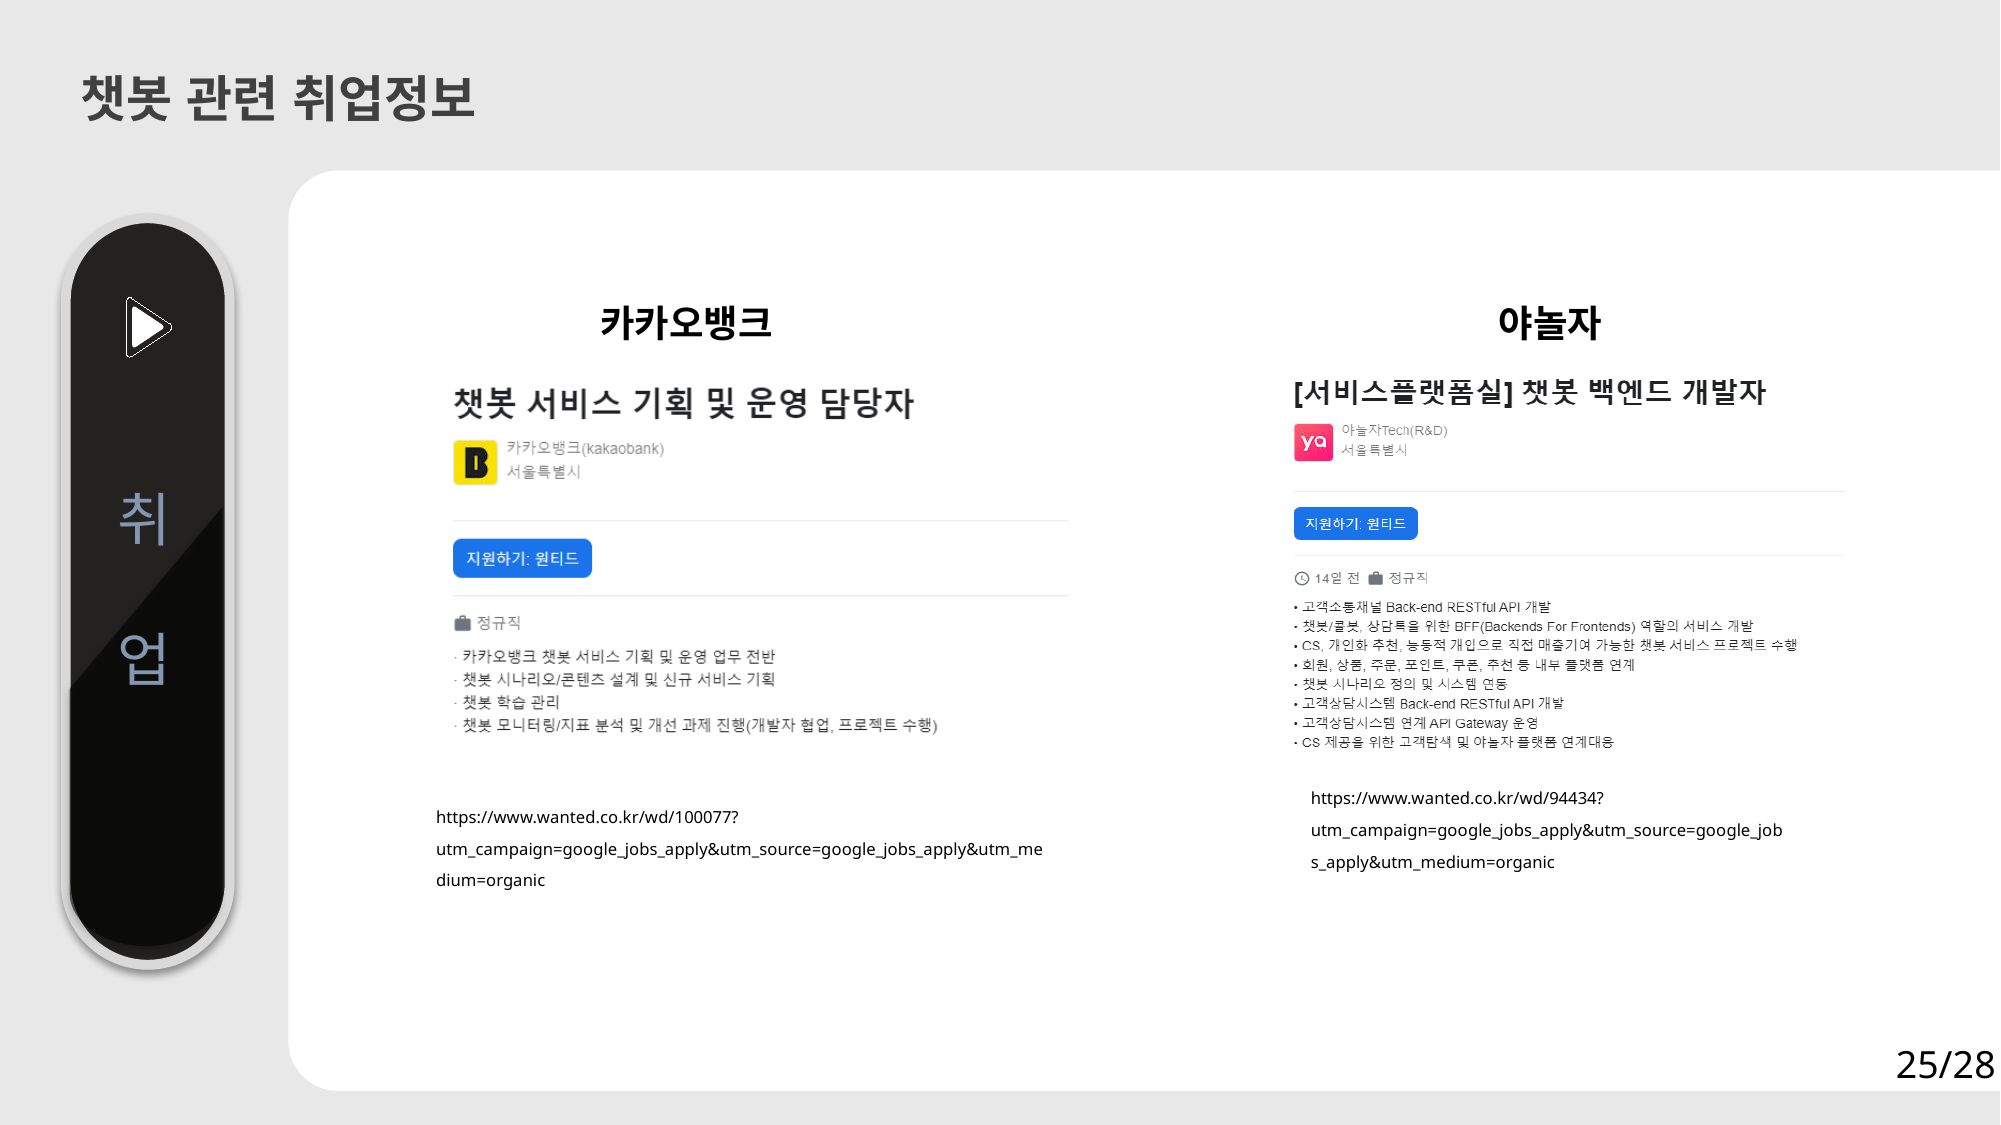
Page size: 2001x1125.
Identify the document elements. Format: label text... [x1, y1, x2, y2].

text_box [84, 928, 218, 966]
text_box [126, 297, 172, 358]
text_box 카카오뱅크 [585, 265, 823, 353]
picture [421, 355, 1069, 754]
text_box 25/28 [1881, 1033, 2000, 1094]
text_box https://www.wanted.co.kr/wd/100077?utm_campaign=google_jobs_apply&utm_source=google_jobs_apply&utm_medium=organic [421, 787, 1069, 931]
text_box [0, 0, 2000, 1125]
text_box 챗봇 관련 취업정보 [65, 30, 912, 136]
text_box [68, 504, 224, 948]
text_box 야놀자 [1483, 265, 1633, 353]
text_box [64, 217, 231, 894]
picture [1272, 357, 1845, 756]
text_box 취 업 [66, 475, 223, 701]
text_box https://www.wanted.co.kr/wd/94434?utm_campaign=google_jobs_apply&utm_source=google_jobs_apply&utm_medium=organic [1296, 769, 1799, 880]
